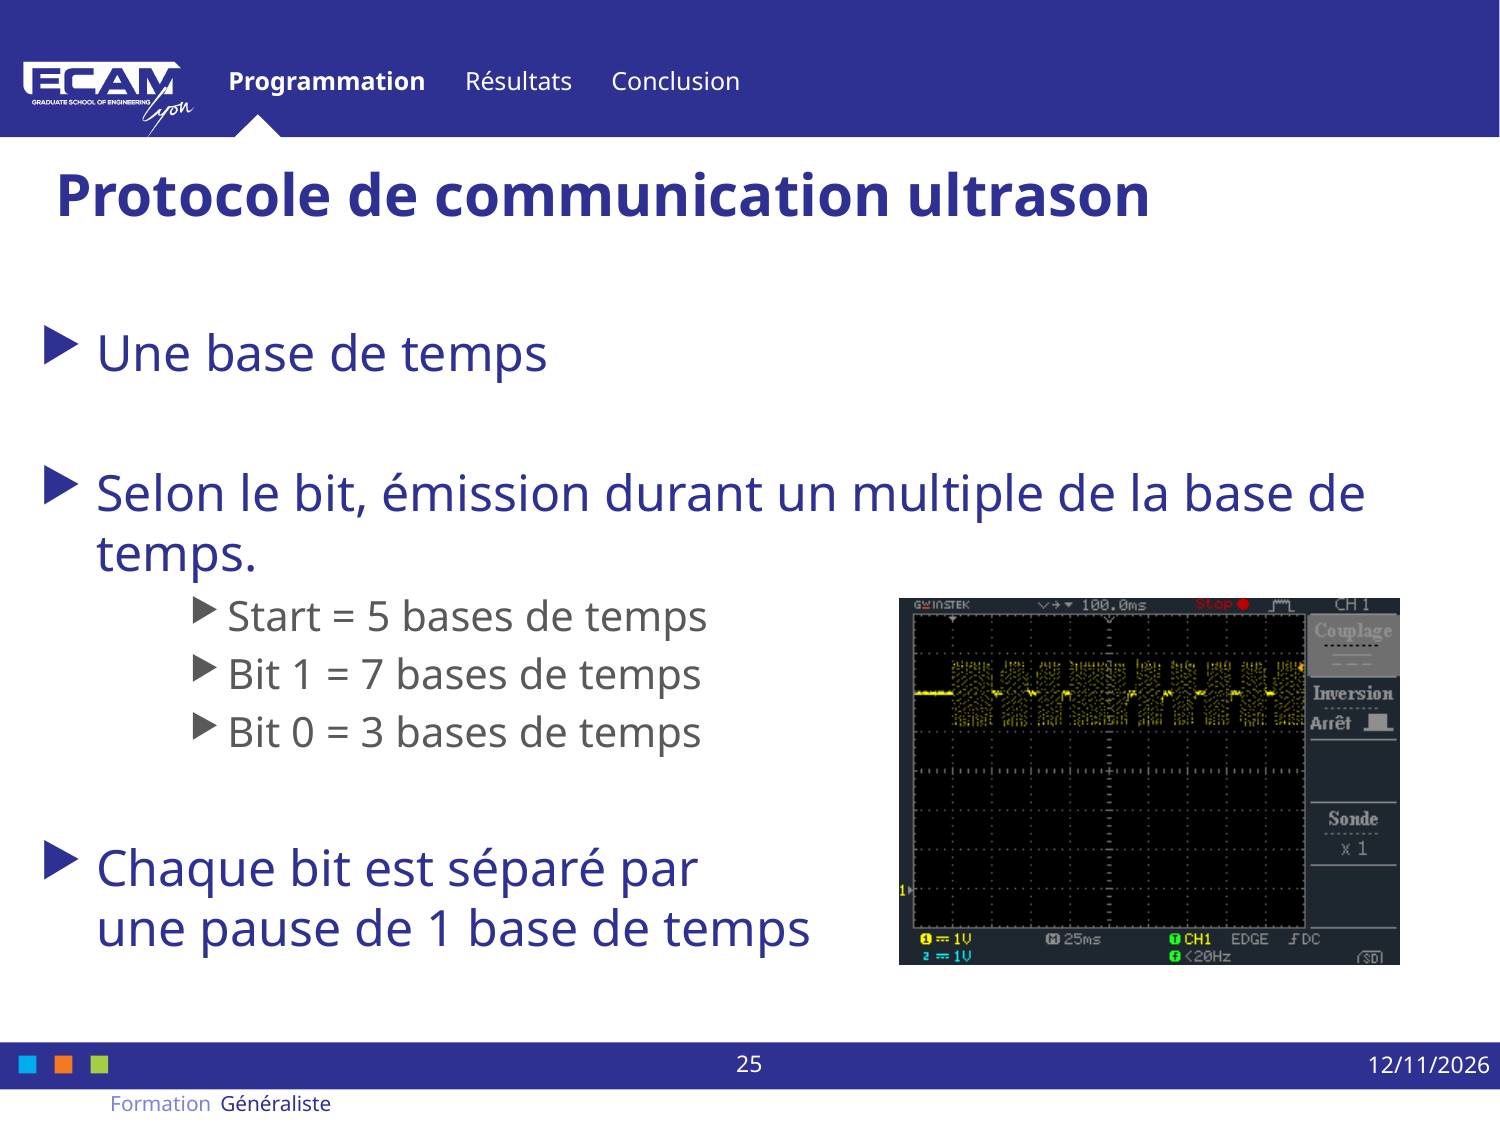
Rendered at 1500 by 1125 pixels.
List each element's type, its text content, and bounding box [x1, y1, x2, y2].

picture [18, 55, 195, 140]
list Une base de temps Selon le bit, émission durant un multiple de la base de temps. Start = 5 bases de temps Bit 1 = 7 bases de temps Bit 0 = 3 bases de temps Chaque bit est séparé par une pause de 1 base de temps [40, 250, 1459, 1025]
picture [898, 598, 1400, 965]
slide_number 25 [693, 1042, 806, 1090]
title Protocole de communication ultrason [40, 153, 1459, 234]
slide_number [1229, 1042, 1491, 1090]
